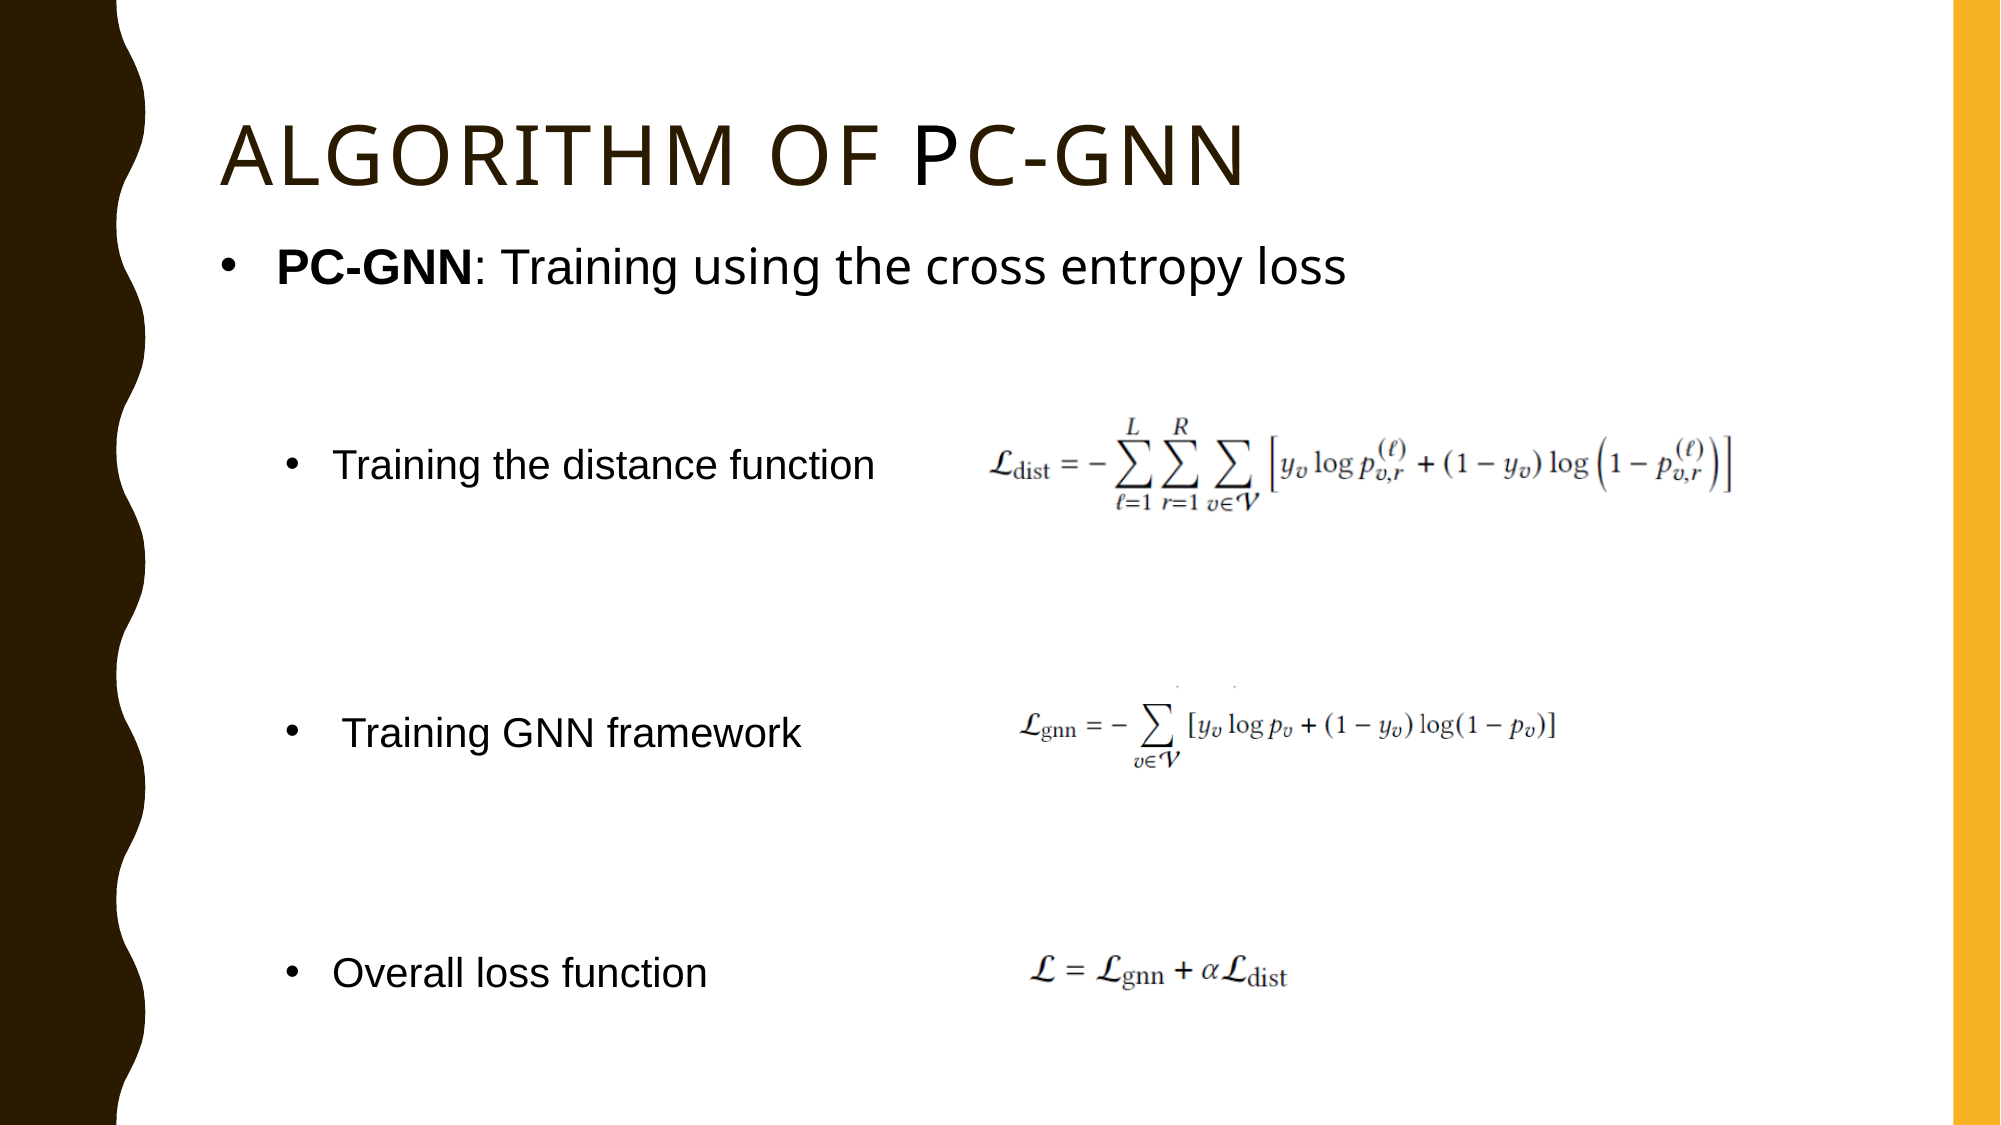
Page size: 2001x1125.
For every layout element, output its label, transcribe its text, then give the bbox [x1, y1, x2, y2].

text_box PC-GNN: Training using the cross entropy loss [205, 227, 1420, 302]
text_box Training GNN framework [270, 698, 892, 764]
picture [904, 406, 1749, 527]
text_box Algorithm of pC-GNN [205, 105, 1825, 226]
text_box Training the distance function [270, 430, 892, 496]
picture [1005, 685, 1703, 777]
text_box Overall loss function [270, 938, 892, 1004]
picture [1020, 938, 1301, 999]
